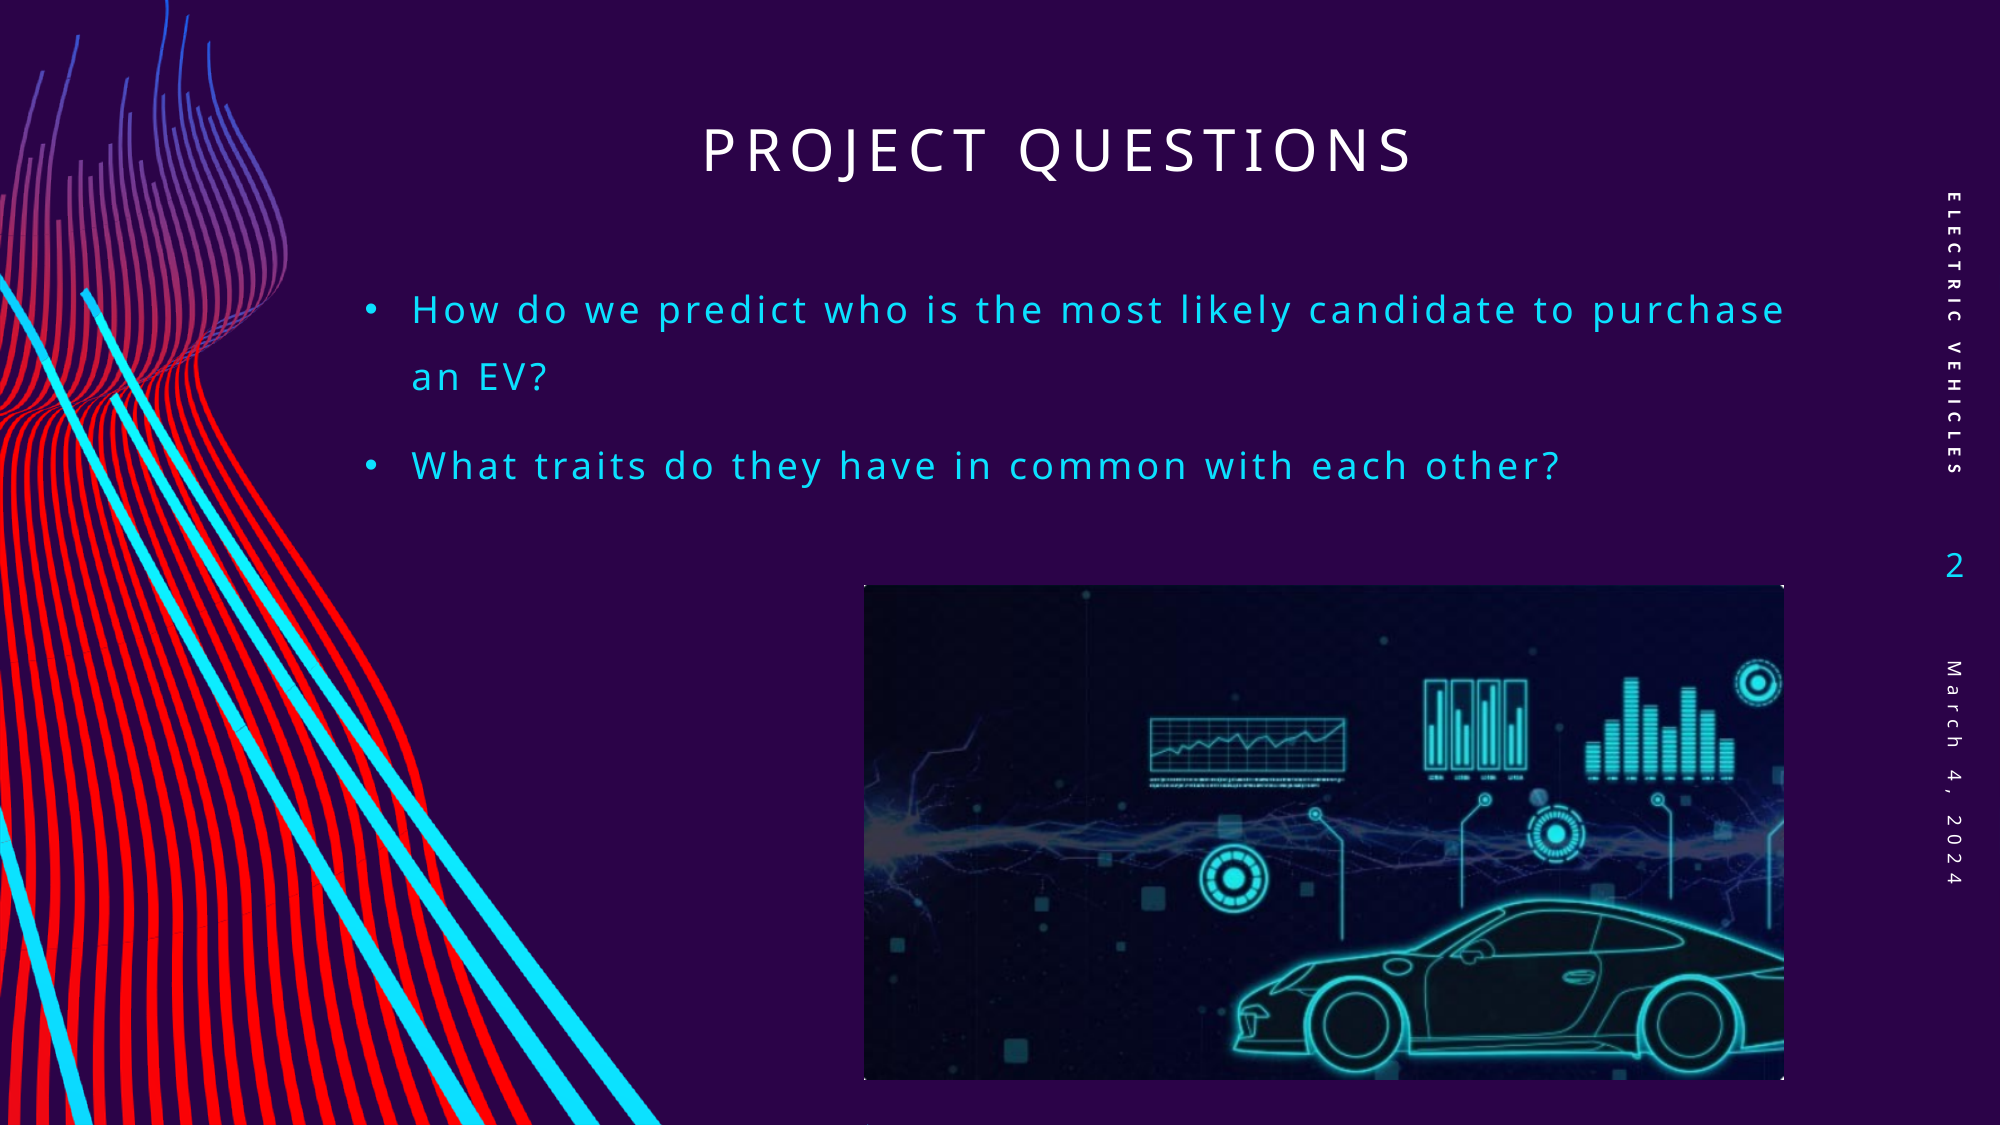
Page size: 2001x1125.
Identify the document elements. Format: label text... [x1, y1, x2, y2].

picture [0, 0, 2000, 1125]
title Project Questions [686, 114, 1504, 224]
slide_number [1925, 645, 1986, 1080]
list How do we predict who is the most likely candidate to purchase an EV? What traits do they have in common with each other? [349, 255, 1841, 540]
slide_number 2 [1889, 519, 1980, 615]
footer ELECTRIC VEHICLES [1925, 33, 1987, 489]
